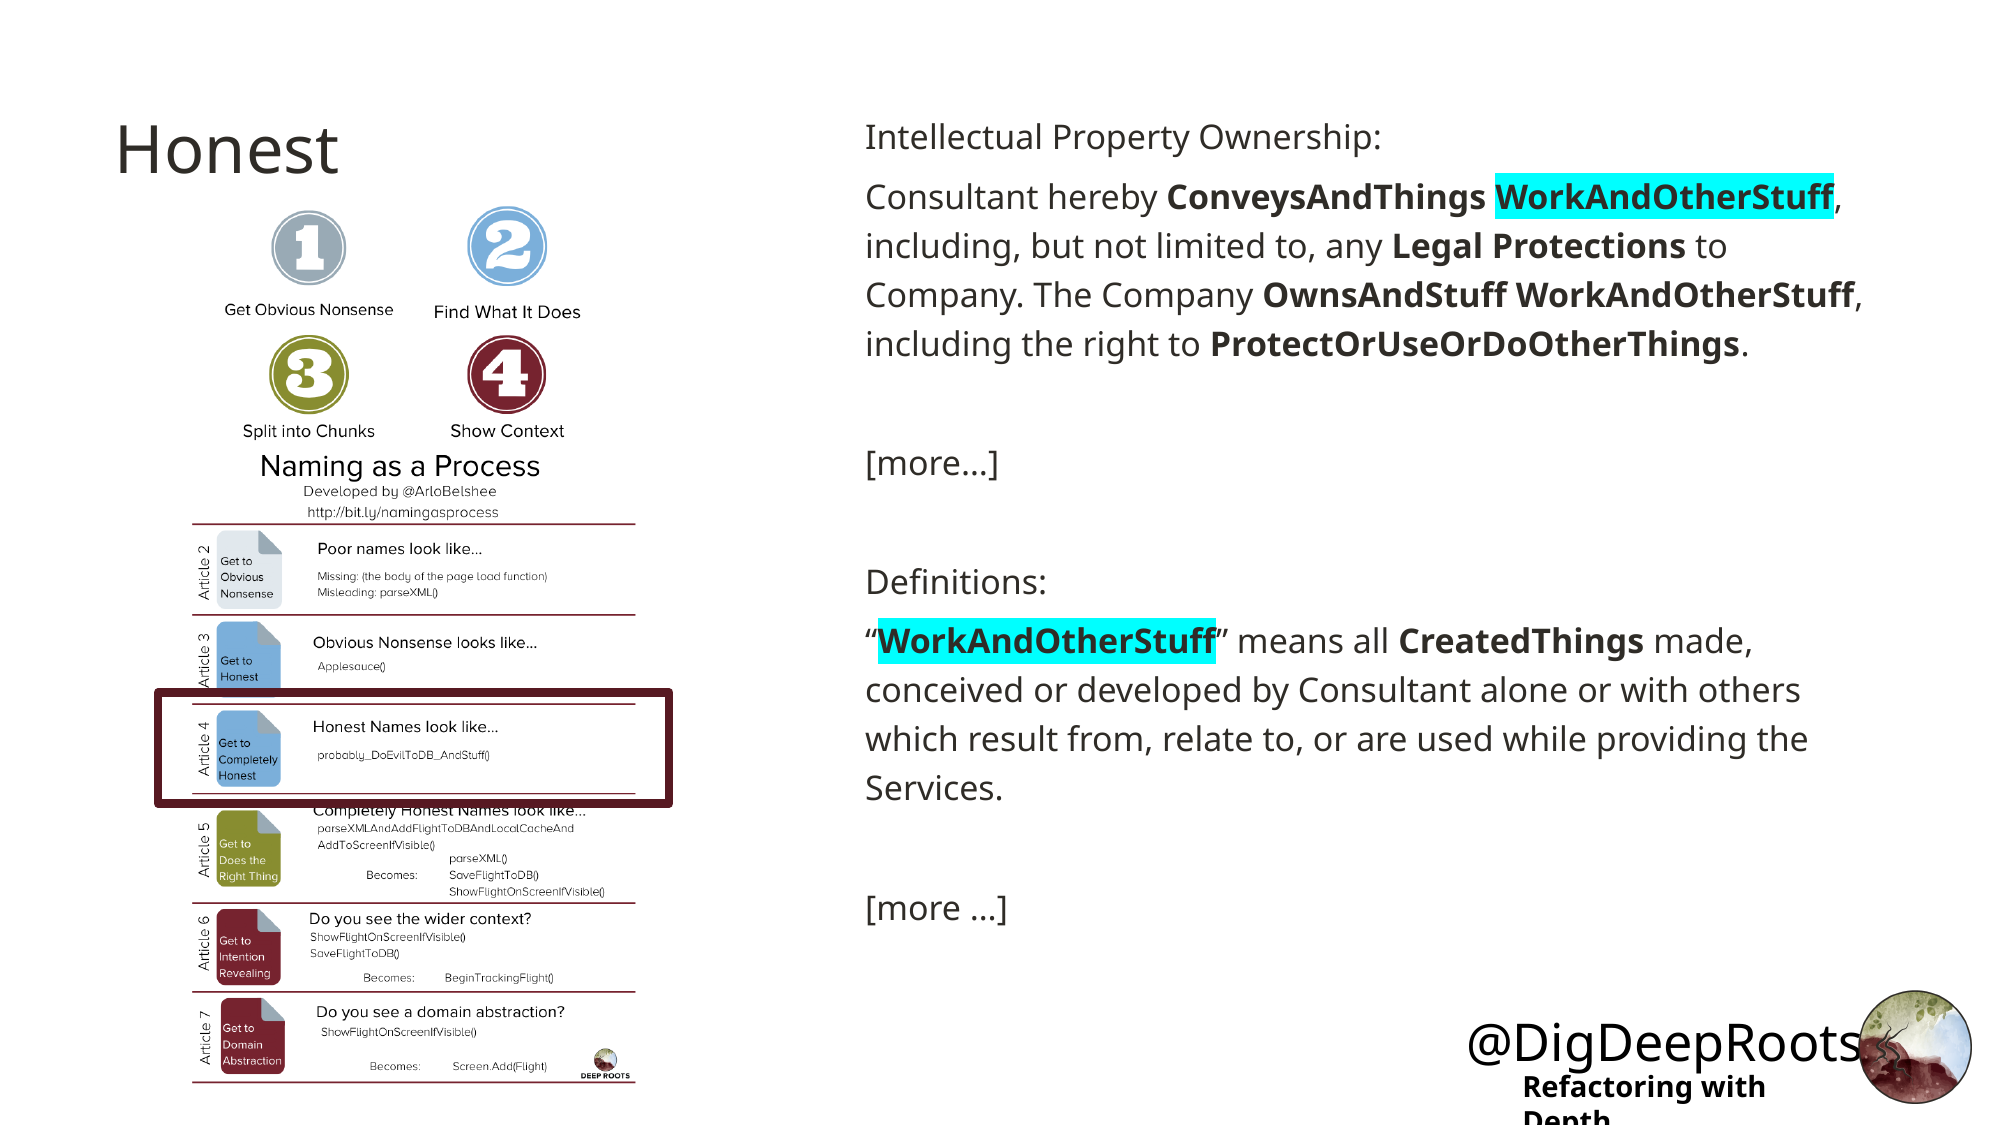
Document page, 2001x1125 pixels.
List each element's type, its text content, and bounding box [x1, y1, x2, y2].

title Honest [99, 93, 783, 196]
text_box [156, 690, 185, 806]
picture [1850, 982, 1980, 1112]
text_box [642, 690, 671, 806]
list Intellectual Property Ownership: Consultant hereby ConveysAndThings WorkAndOtherStuff, including, but not limited to, any Legal Protections to Company. The Company OwnsAndStuff WorkAndOtherStuff, including the right to ProtectOrUseOrDoOtherThings. [more…] Definitions: “WorkAndOtherStuff” means all CreatedThings made, conceived or developed by Consultant alone or with others which result from, relate to, or are used while providing the Services. [more …] [850, 99, 1900, 975]
picture [190, 196, 637, 1090]
